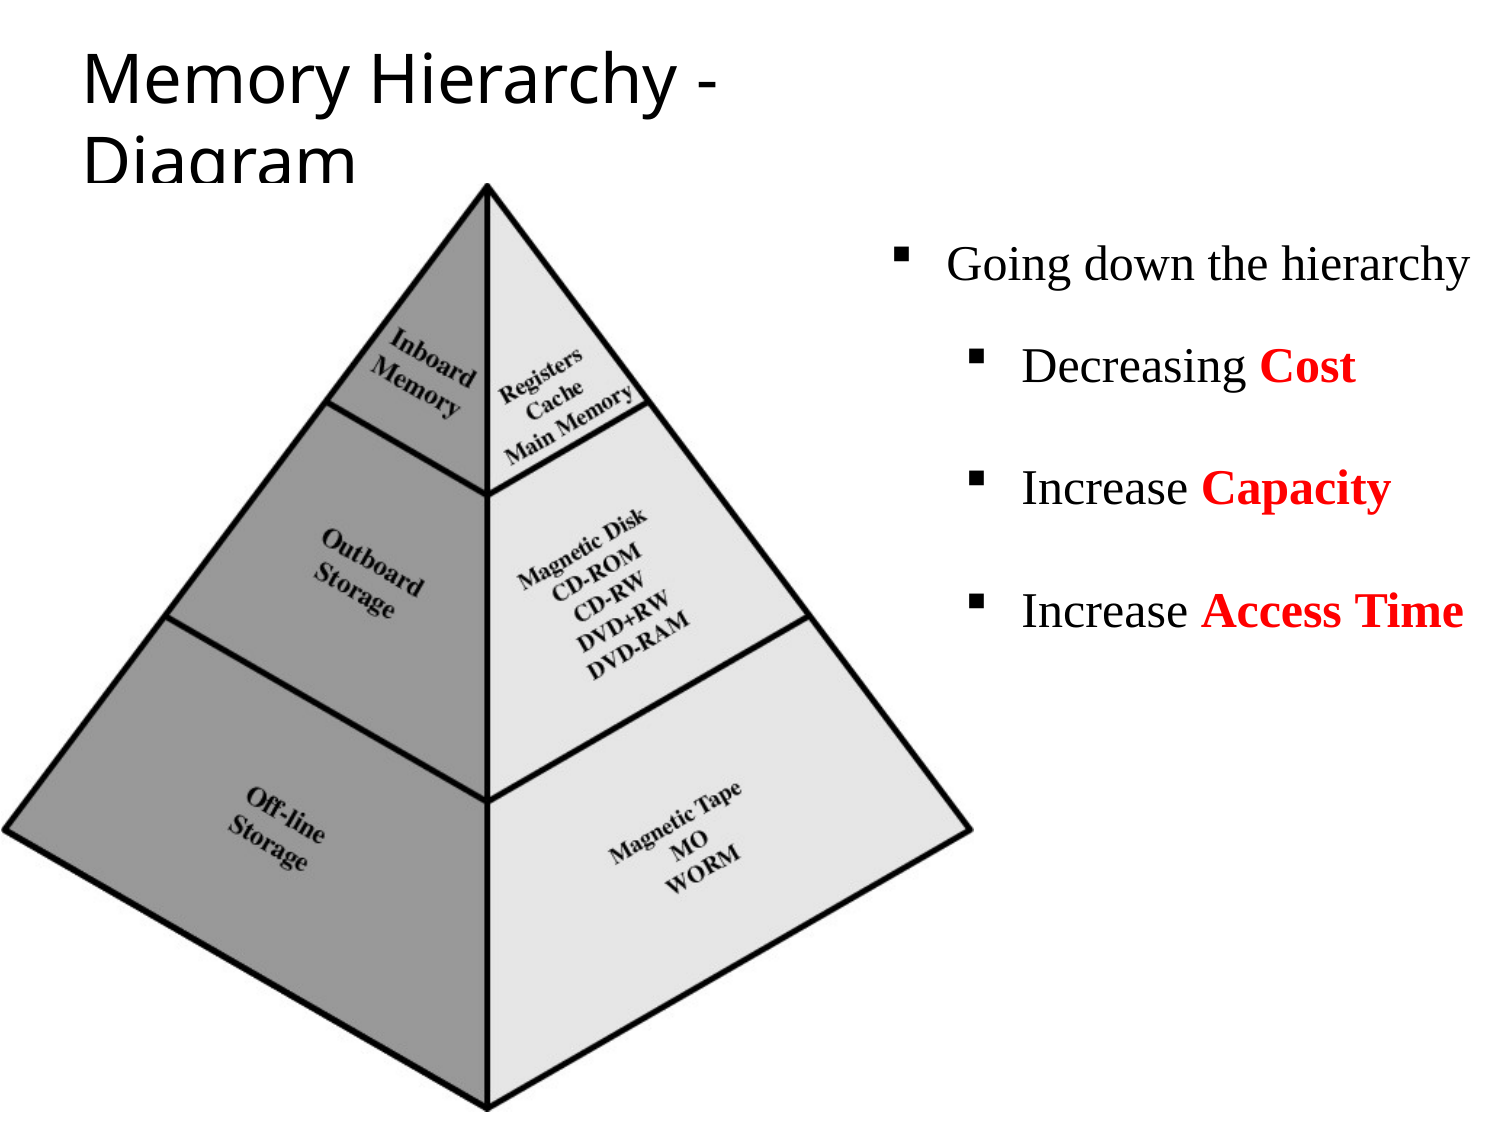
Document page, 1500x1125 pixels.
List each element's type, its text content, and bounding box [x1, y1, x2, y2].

text_box Going down the hierarchy Decreasing Cost Increase Capacity Increase Access Time [974, 228, 1473, 638]
picture [1, 183, 974, 1113]
title Memory Hierarchy - Diagram [79, 21, 991, 212]
